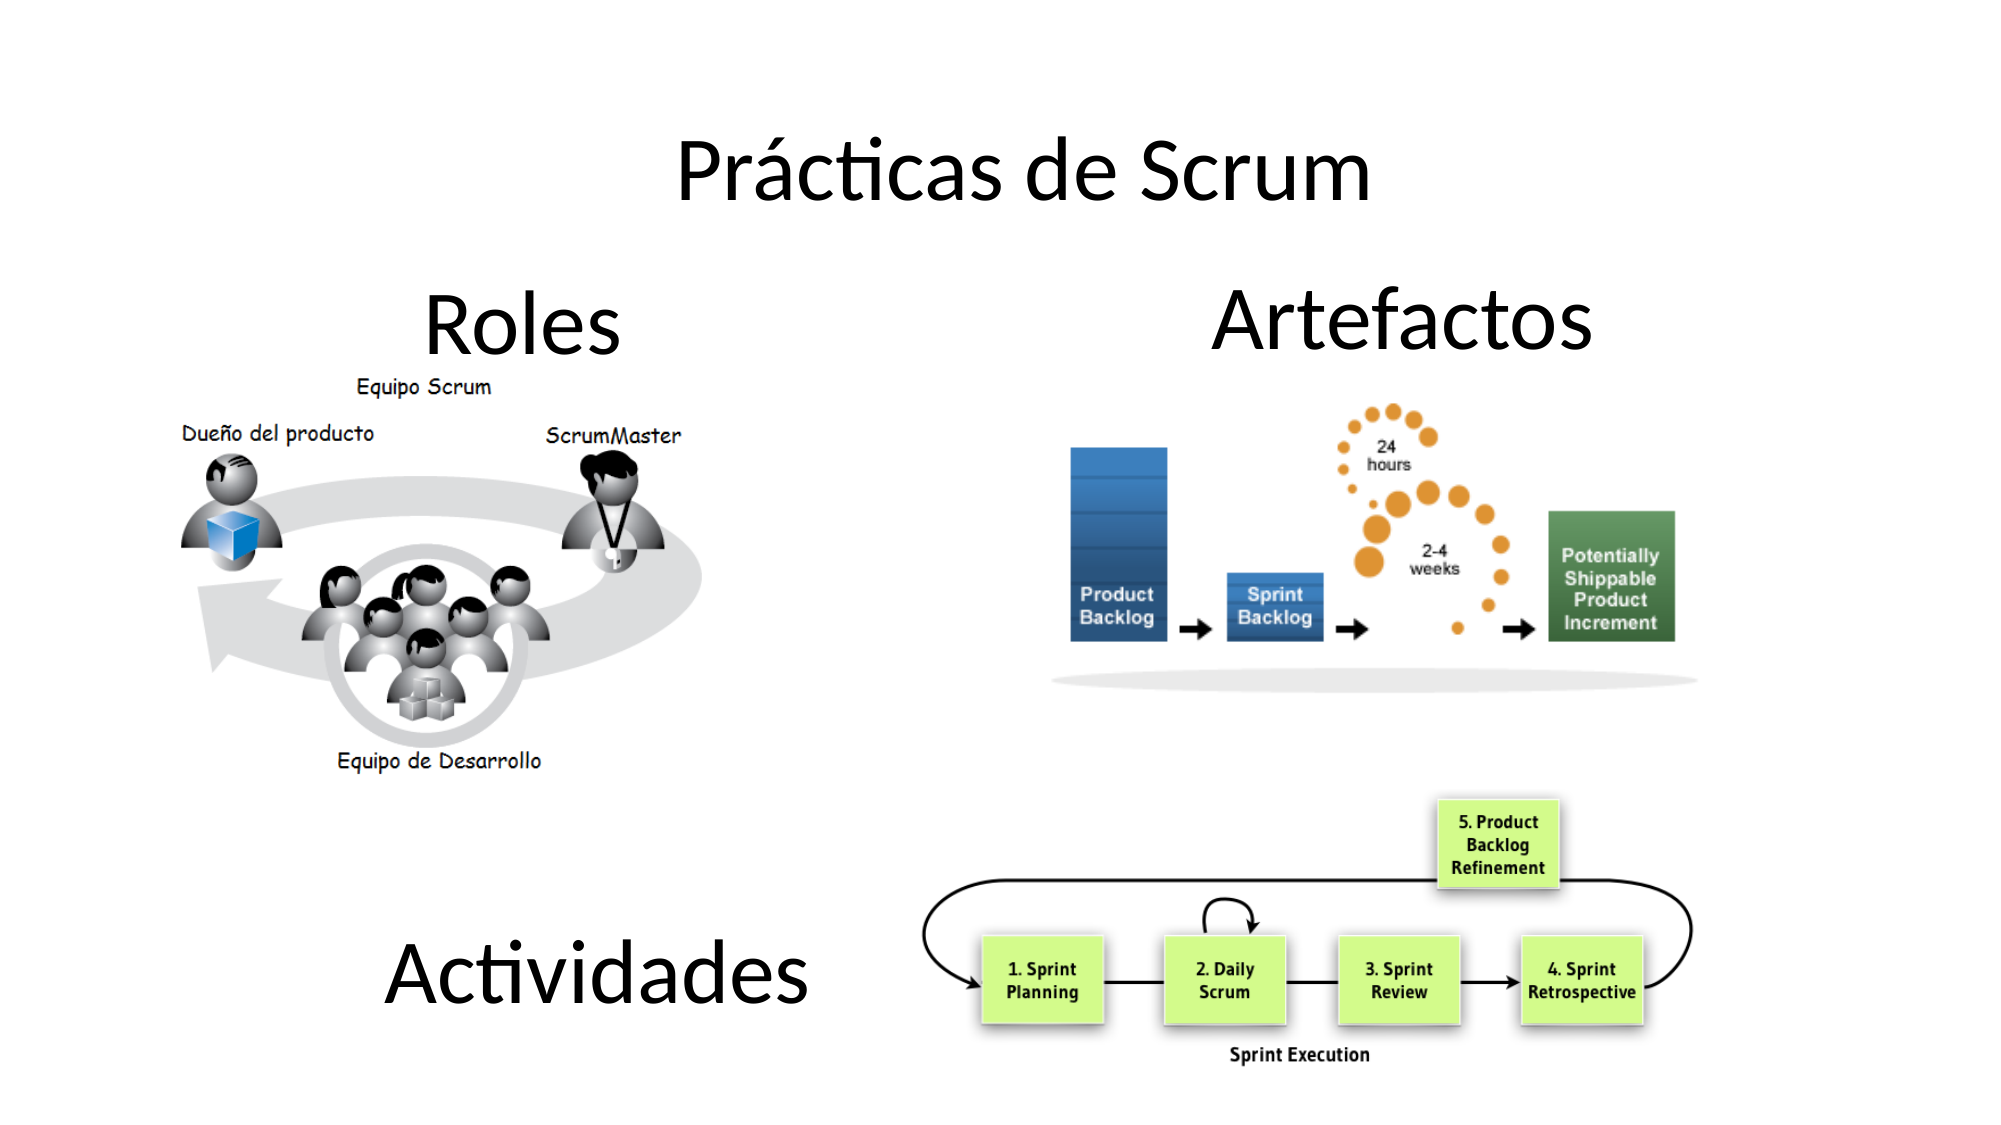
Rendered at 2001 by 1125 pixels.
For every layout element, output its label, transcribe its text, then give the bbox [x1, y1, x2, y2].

text_box Prácticas de Scrum [349, 70, 1700, 258]
picture [1050, 402, 1700, 702]
picture [915, 789, 1700, 1068]
picture [171, 367, 702, 790]
text_box Artefactos [976, 254, 1831, 371]
text_box Actividades [171, 908, 915, 1025]
text_box Roles [96, 259, 950, 377]
